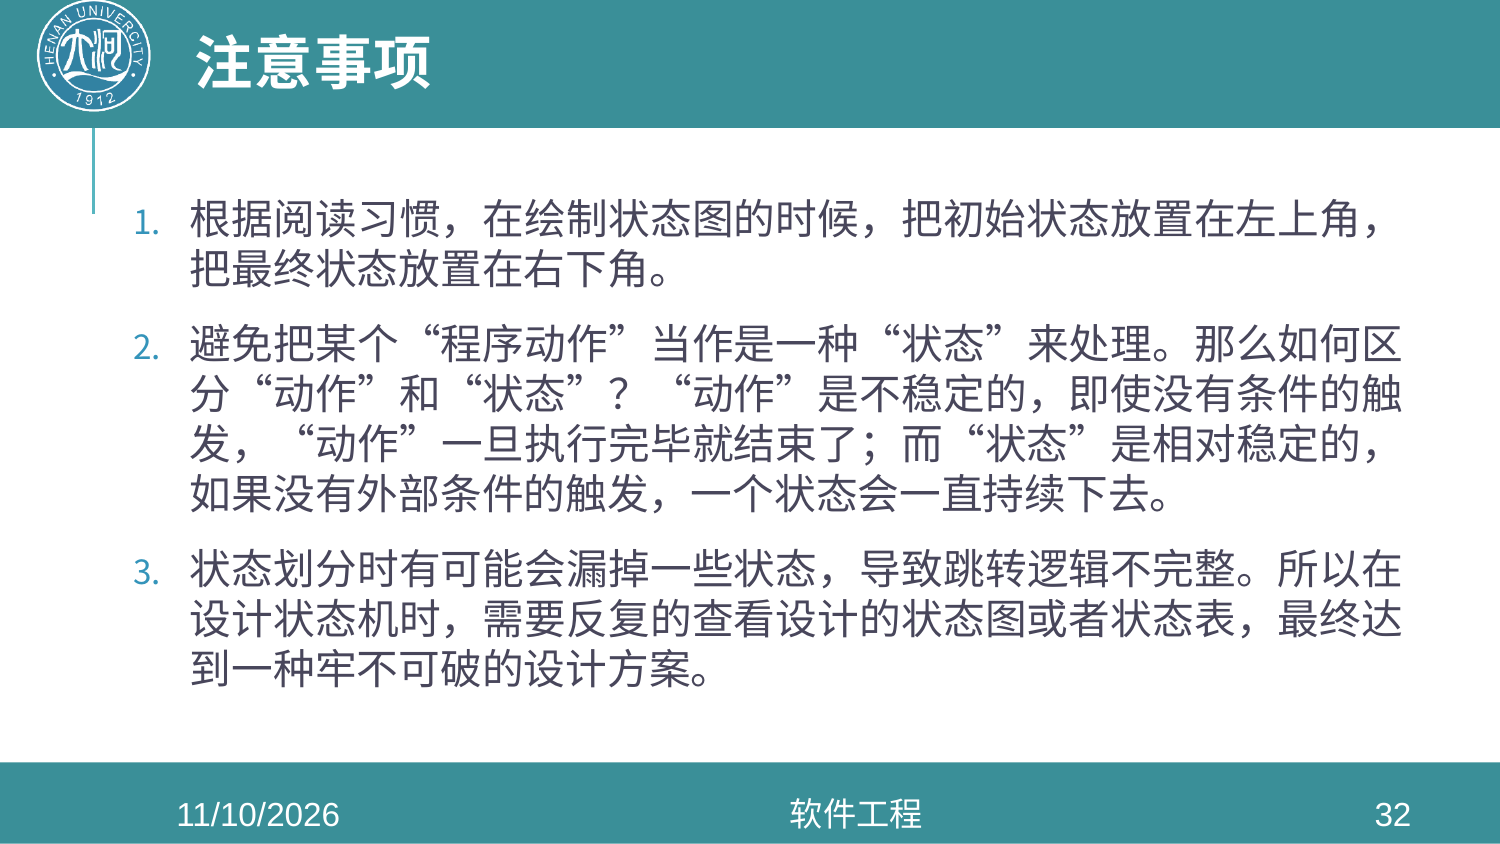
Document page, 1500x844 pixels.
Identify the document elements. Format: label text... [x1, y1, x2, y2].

slide_number 32 [1333, 796, 1454, 830]
footer 软件工程 [391, 796, 1322, 830]
title 注意事项 [179, 0, 1454, 136]
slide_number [126, 796, 391, 830]
list 根据阅读习惯，在绘制状态图的时候，把初始状态放置在左上角，把最终状态放置在右下角。 避免把某个“程序动作”当作是一种“状态”来处理。那么如何区分“动作”和“状态”？“动作”是不稳定的，即使没有条件的触发，“动作”一旦执行完毕就结束了；而“状态”是相对稳定的，如果没有外部条件的触发，一个状态会一直持续下去。 状态划分时有可能会漏掉一些状态，导致跳转逻辑不完整。所以在设计状态机时，需要反复的查看设计的状态图或者状态表，最终达到一种牢不可破的设计方案。 [126, 185, 1411, 777]
